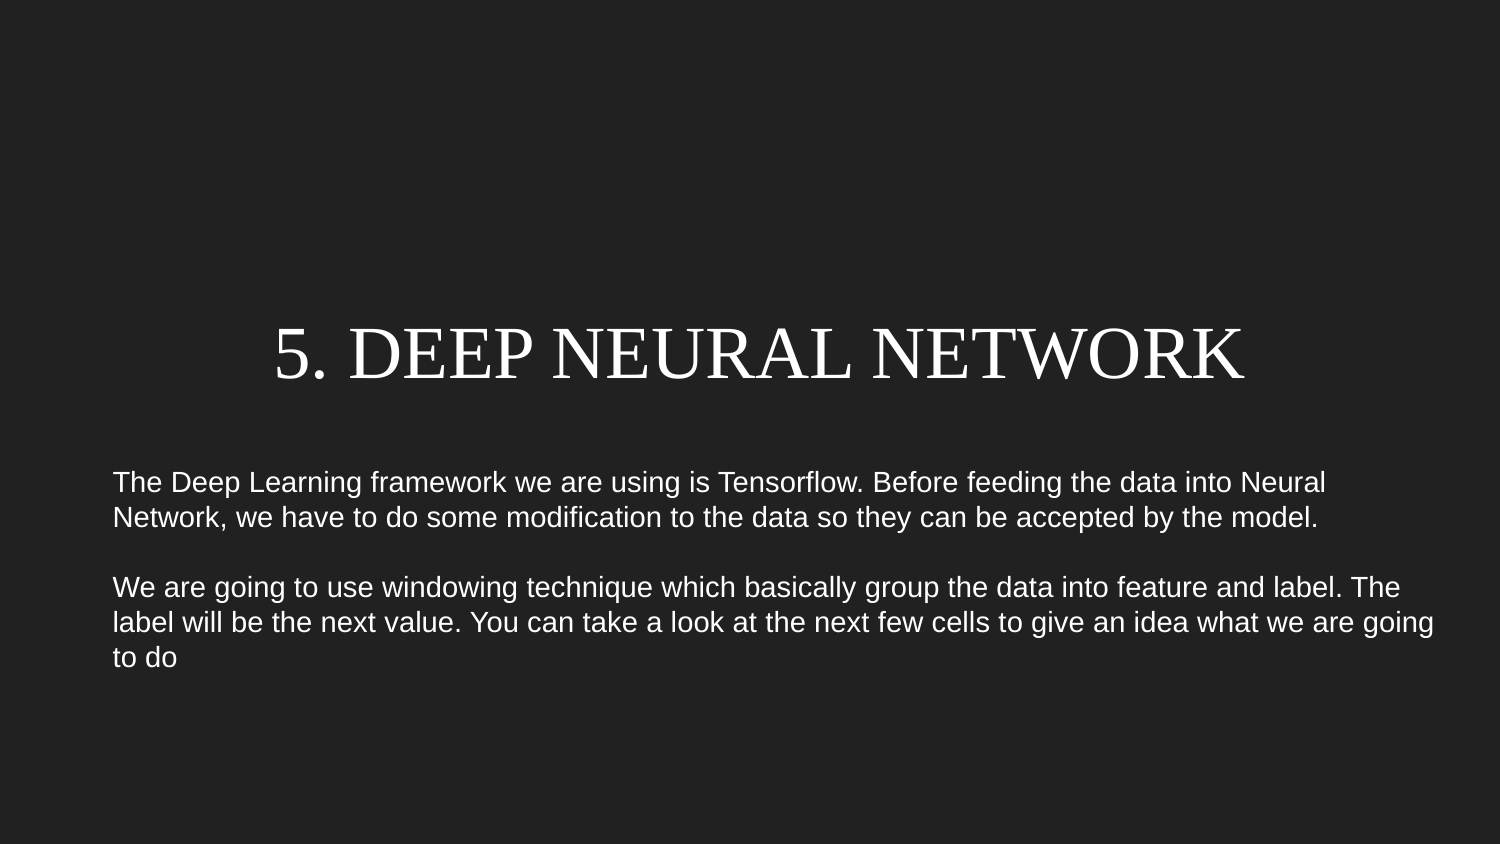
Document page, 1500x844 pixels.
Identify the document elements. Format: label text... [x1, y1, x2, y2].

text_box The Deep Learning framework we are using is Tensorflow. Before feeding the data into Neural Network, we have to do some modification to the data so they can be accepted by the model. We are going to use windowing technique which basically group the data into feature and label. The label will be the next value. You can take a look at the next few cells to give an idea what we are going to do [97, 448, 1457, 689]
text_box 5. DEEP NEURAL NETWORK [183, 274, 1317, 409]
